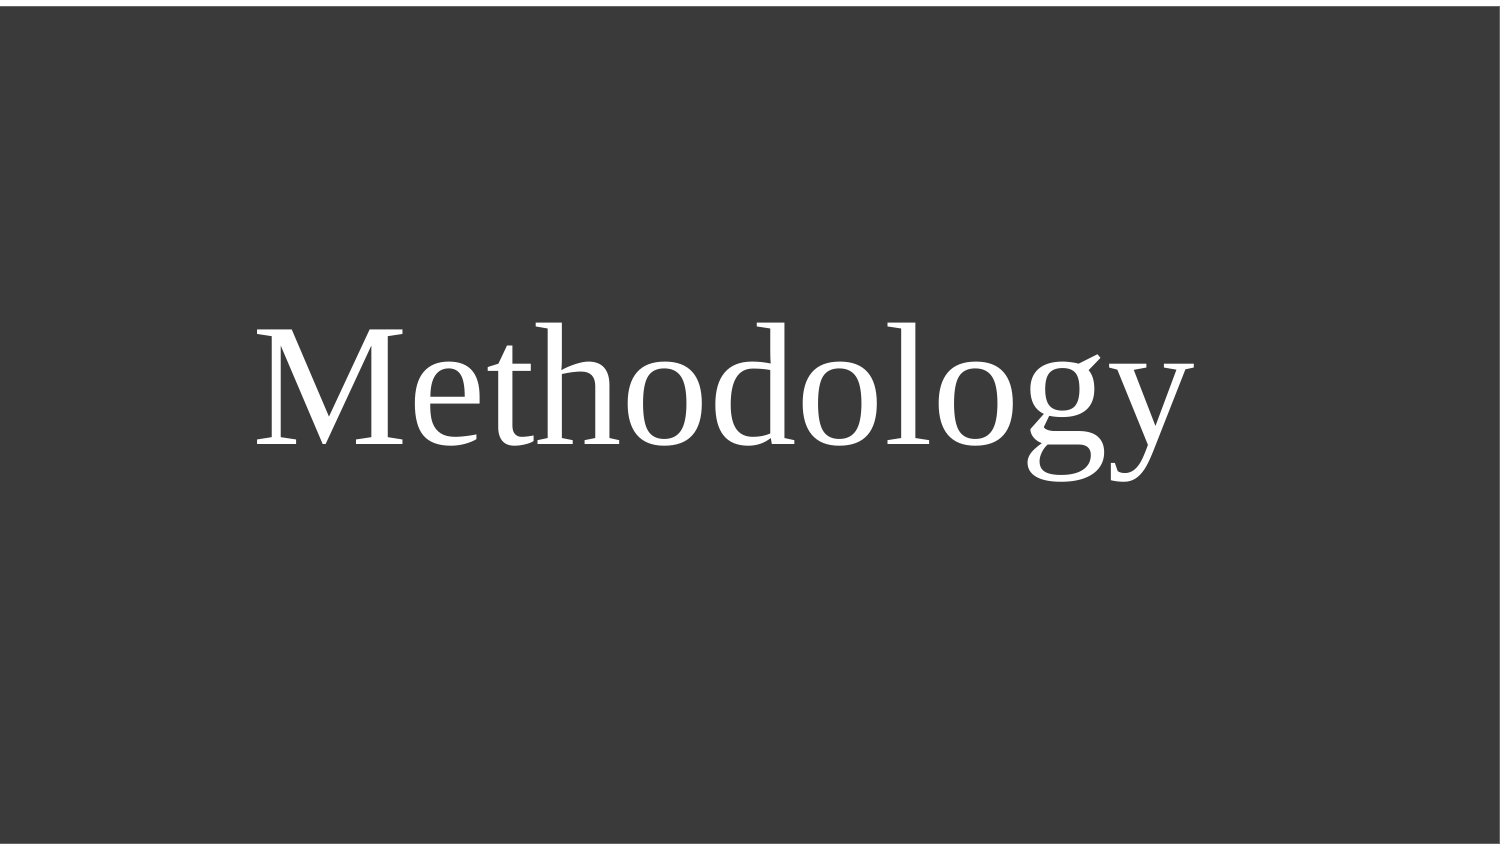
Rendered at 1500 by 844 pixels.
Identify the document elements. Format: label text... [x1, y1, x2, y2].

text_box Methodology [237, 254, 1410, 645]
text_box [0, 6, 1500, 844]
